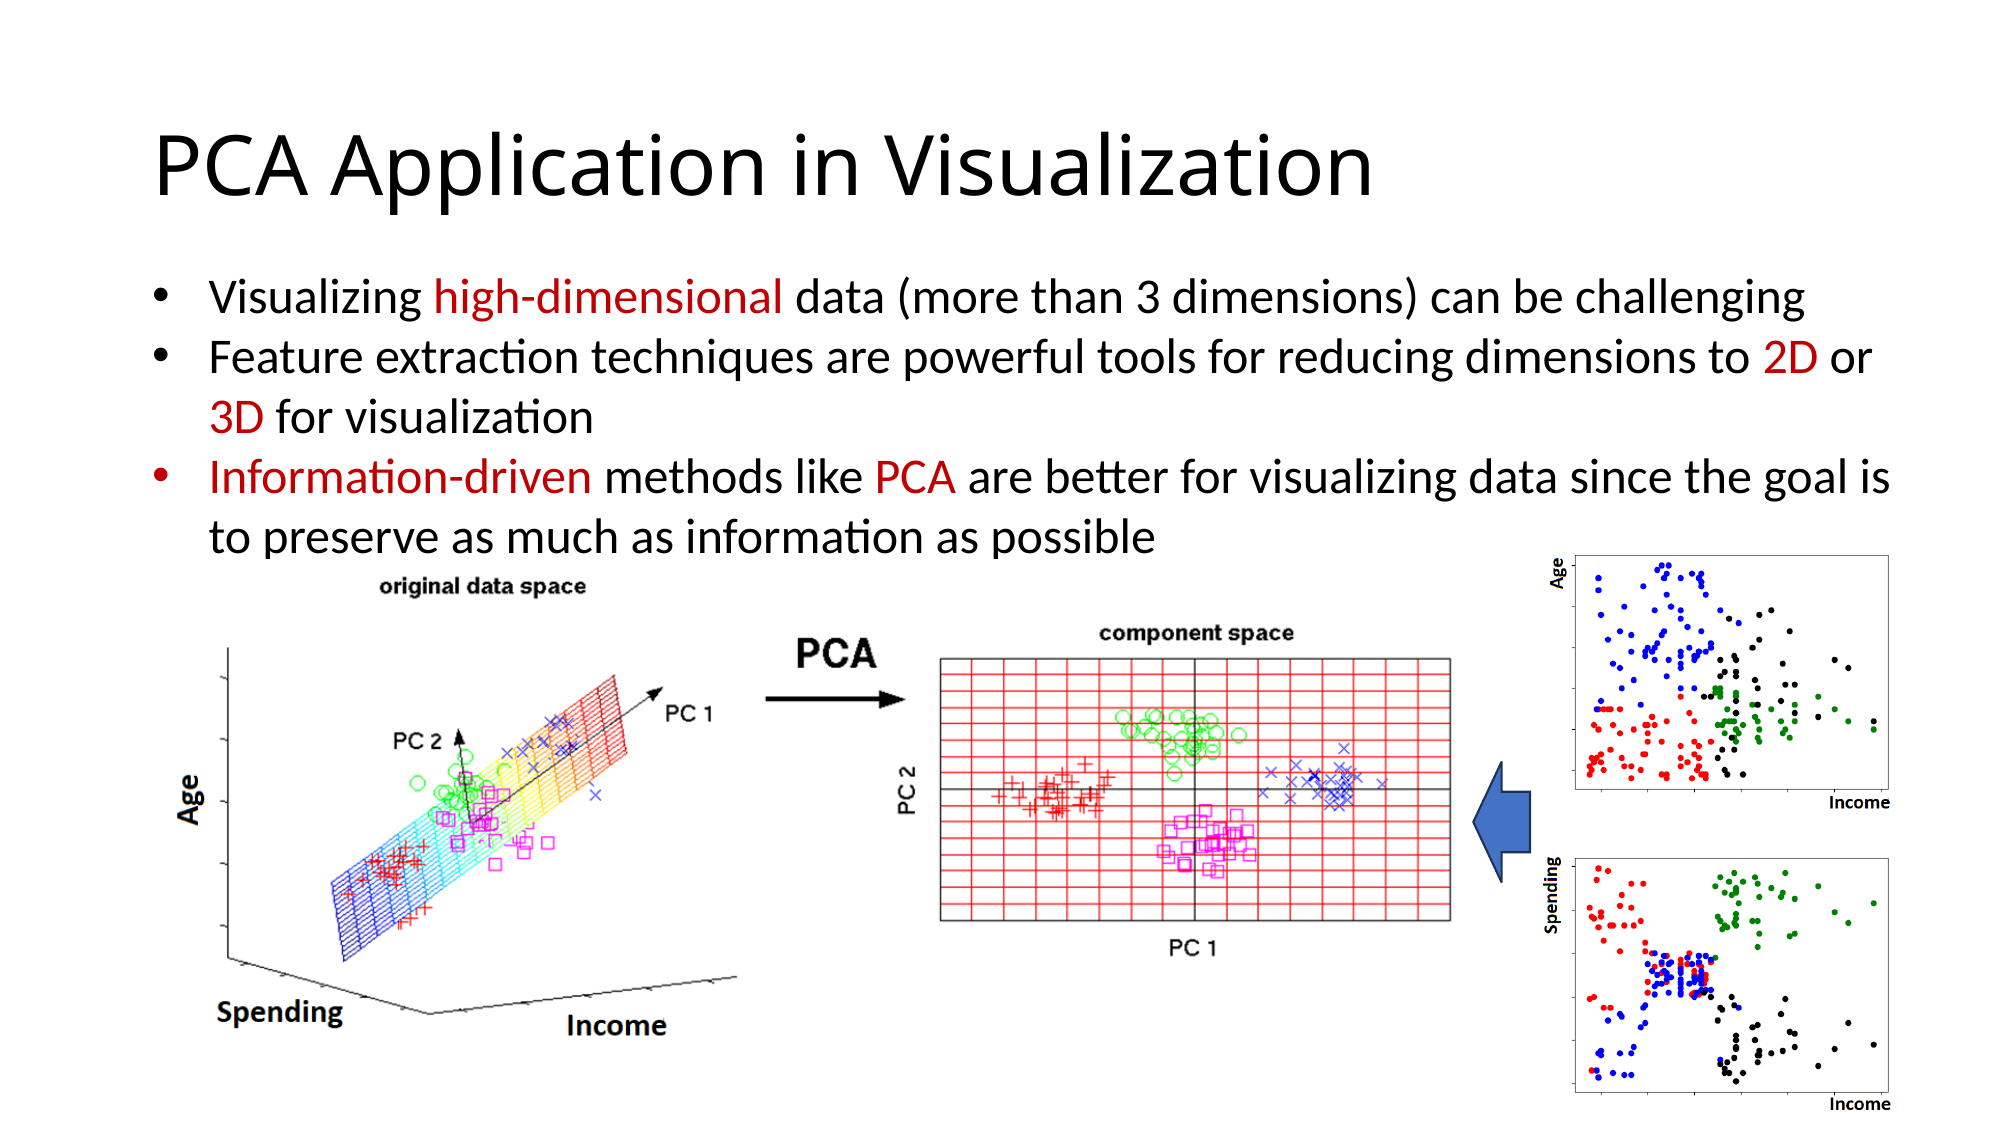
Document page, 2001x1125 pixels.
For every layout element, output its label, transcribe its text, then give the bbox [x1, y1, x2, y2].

title PCA Application in Visualization [137, 59, 1904, 256]
text_box [1472, 761, 1524, 883]
picture [170, 559, 1458, 1050]
text_box Visualizing high-dimensional data (more than 3 dimensions) can be challenging Feature extraction techniques are powerful tools for reducing dimensions to 2D or 3D for visualization Information-driven methods like PCA are better for visualizing data since the goal is to preserve as much as information as possible [137, 256, 1921, 632]
picture [1524, 518, 1928, 1125]
